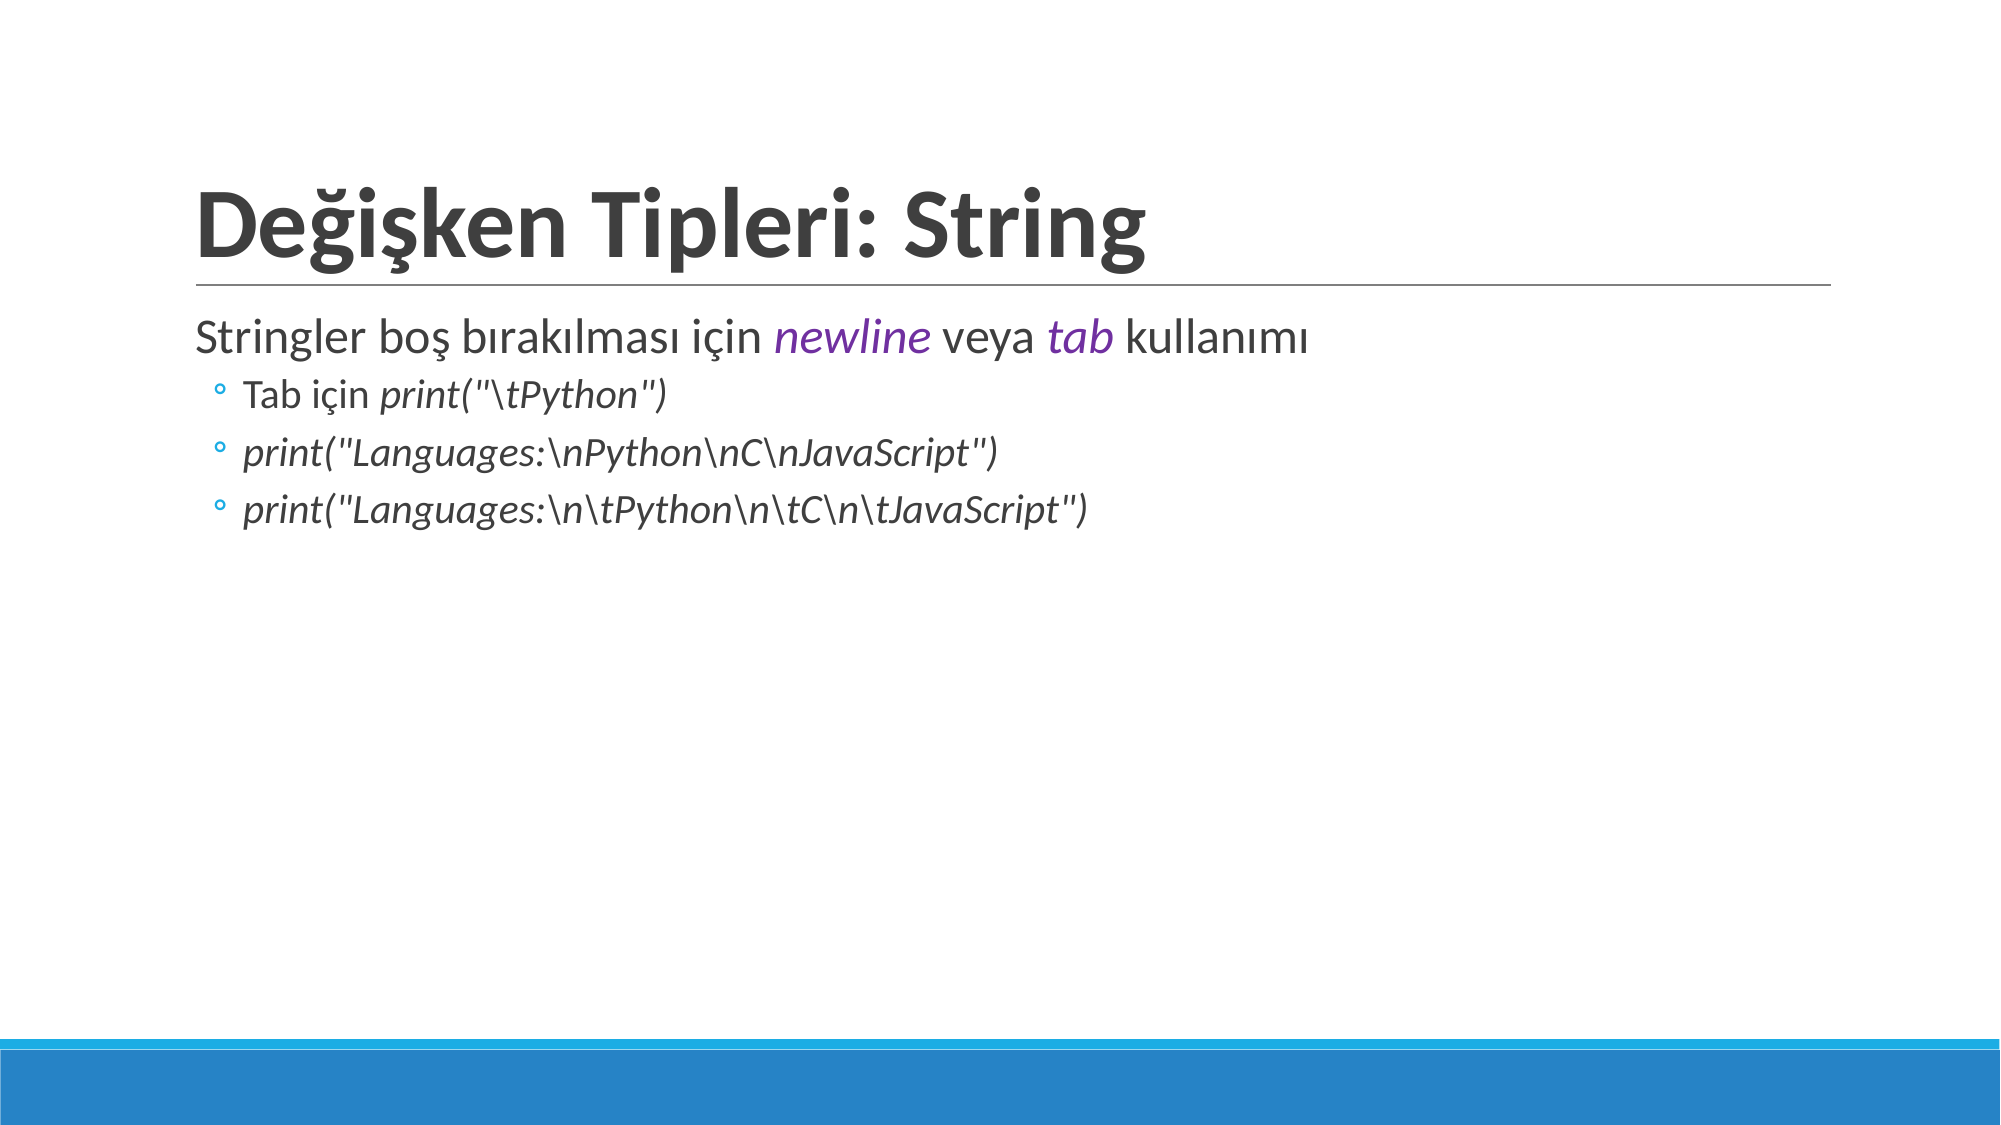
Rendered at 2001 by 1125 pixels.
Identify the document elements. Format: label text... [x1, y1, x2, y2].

title Değişken Tipleri: String [180, 47, 1830, 285]
list Stringler boş bırakılması için newline veya tab kullanımı Tab için print("\tPython") print("Languages:\nPython\nC\nJavaScript") print("Languages:\n\tPython\n\tC\n\tJavaScript") [180, 302, 1830, 963]
